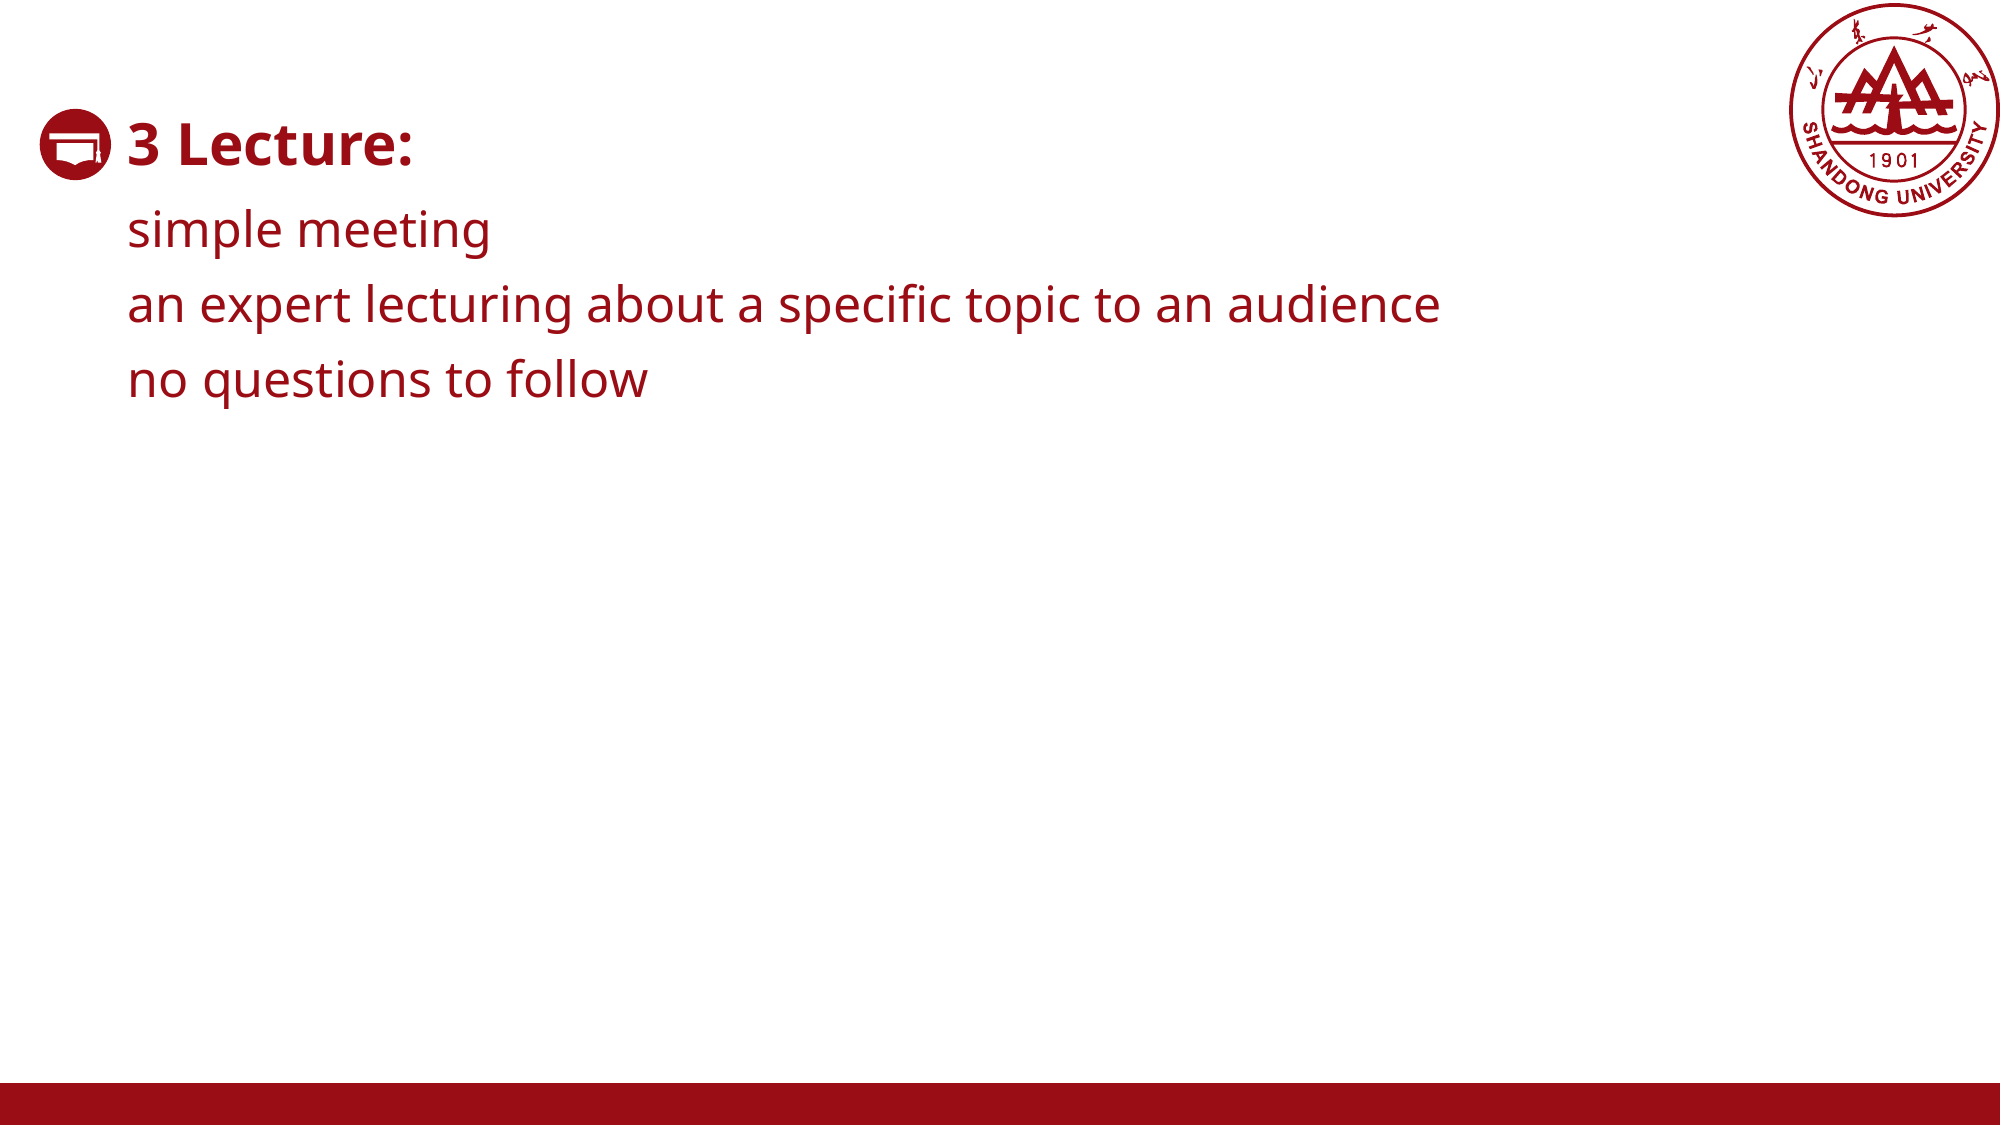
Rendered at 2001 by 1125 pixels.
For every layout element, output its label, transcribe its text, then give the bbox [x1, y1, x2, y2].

list simple meeting an expert lecturing about a specific topic to an audience no questions to follow [113, 197, 1534, 875]
list 3 Lecture: [113, 107, 1534, 181]
